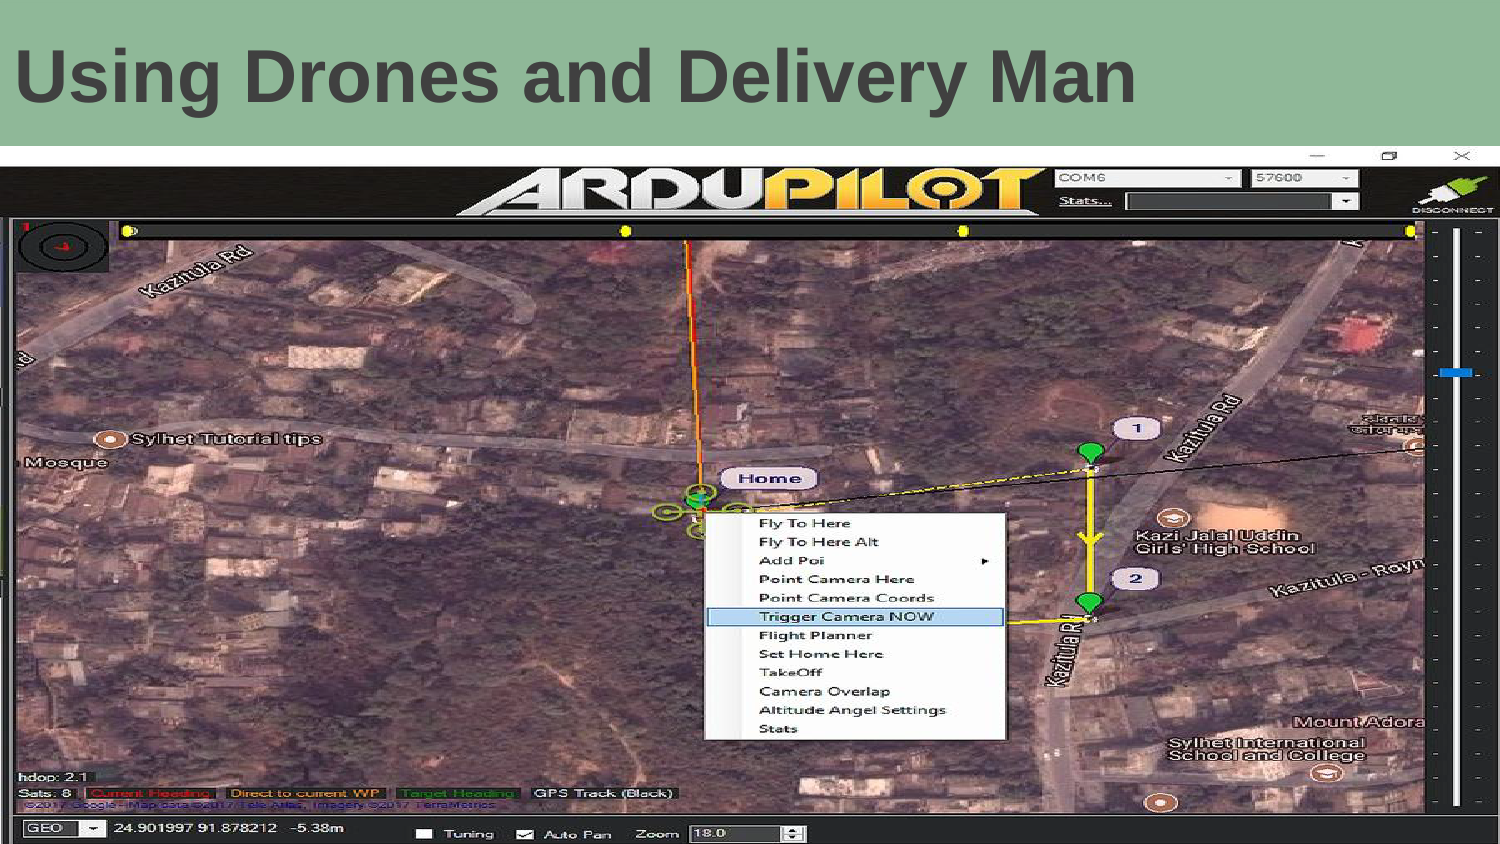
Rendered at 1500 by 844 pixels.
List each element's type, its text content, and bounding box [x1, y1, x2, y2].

title Using Drones and Delivery Man [0, 0, 1500, 146]
picture [0, 146, 1500, 844]
